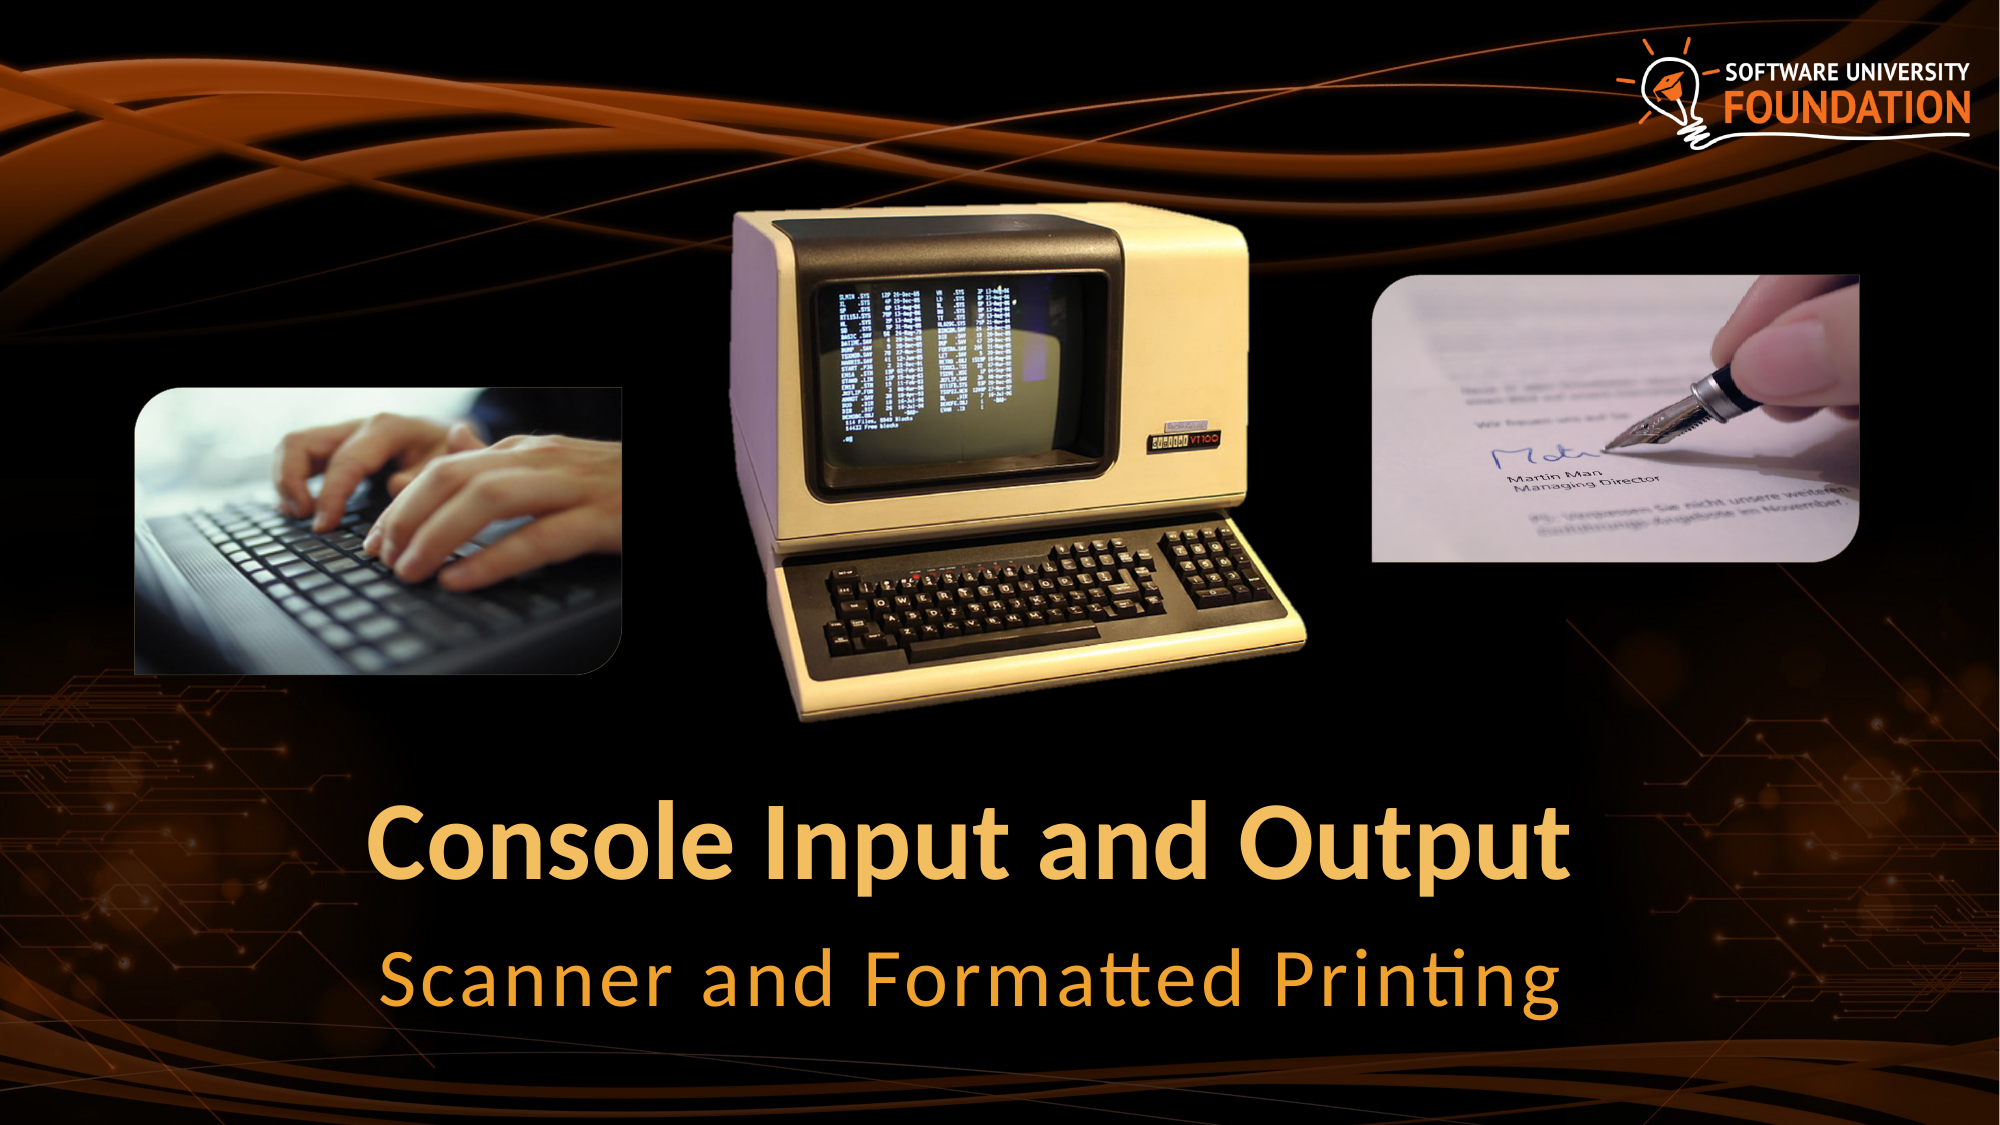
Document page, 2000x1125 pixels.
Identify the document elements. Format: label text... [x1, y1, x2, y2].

picture [0, 0, 2000, 1125]
title Console Input and Output [237, 774, 1704, 910]
list Scanner and Formatted Printing [237, 912, 1704, 1025]
